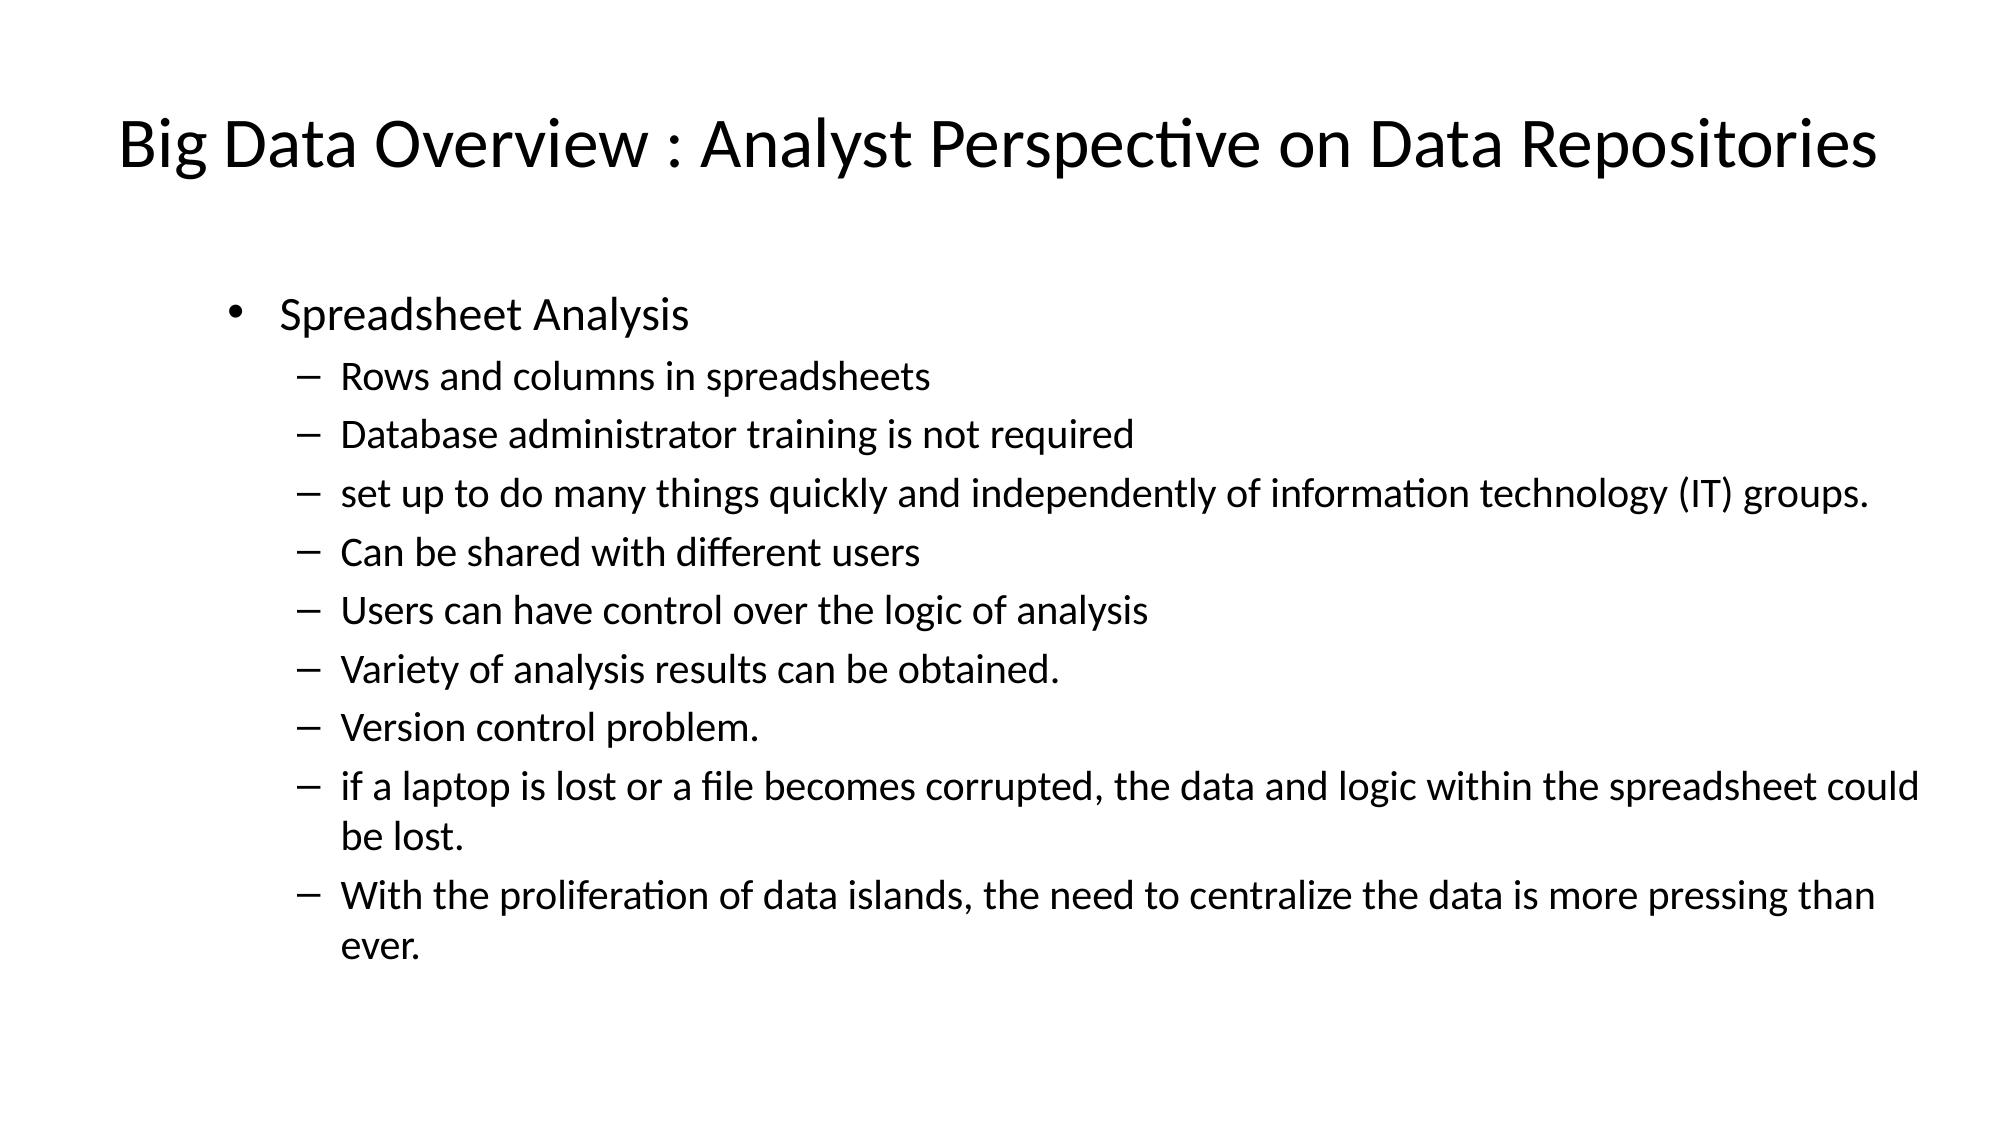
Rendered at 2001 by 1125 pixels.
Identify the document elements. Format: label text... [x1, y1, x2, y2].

title Big Data Overview : Analyst Perspective on Data Repositories [99, 45, 1900, 233]
list Spreadsheet Analysis Rows and columns in spreadsheets Database administrator training is not required set up to do many things quickly and independently of information technology (IT) groups. Can be shared with different users Users can have control over the logic of analysis Variety of analysis results can be obtained. Version control problem. if a laptop is lost or a file becomes corrupted, the data and logic within the spreadsheet could be lost. With the proliferation of data islands, the need to centralize the data is more pressing than ever. [212, 275, 1958, 984]
